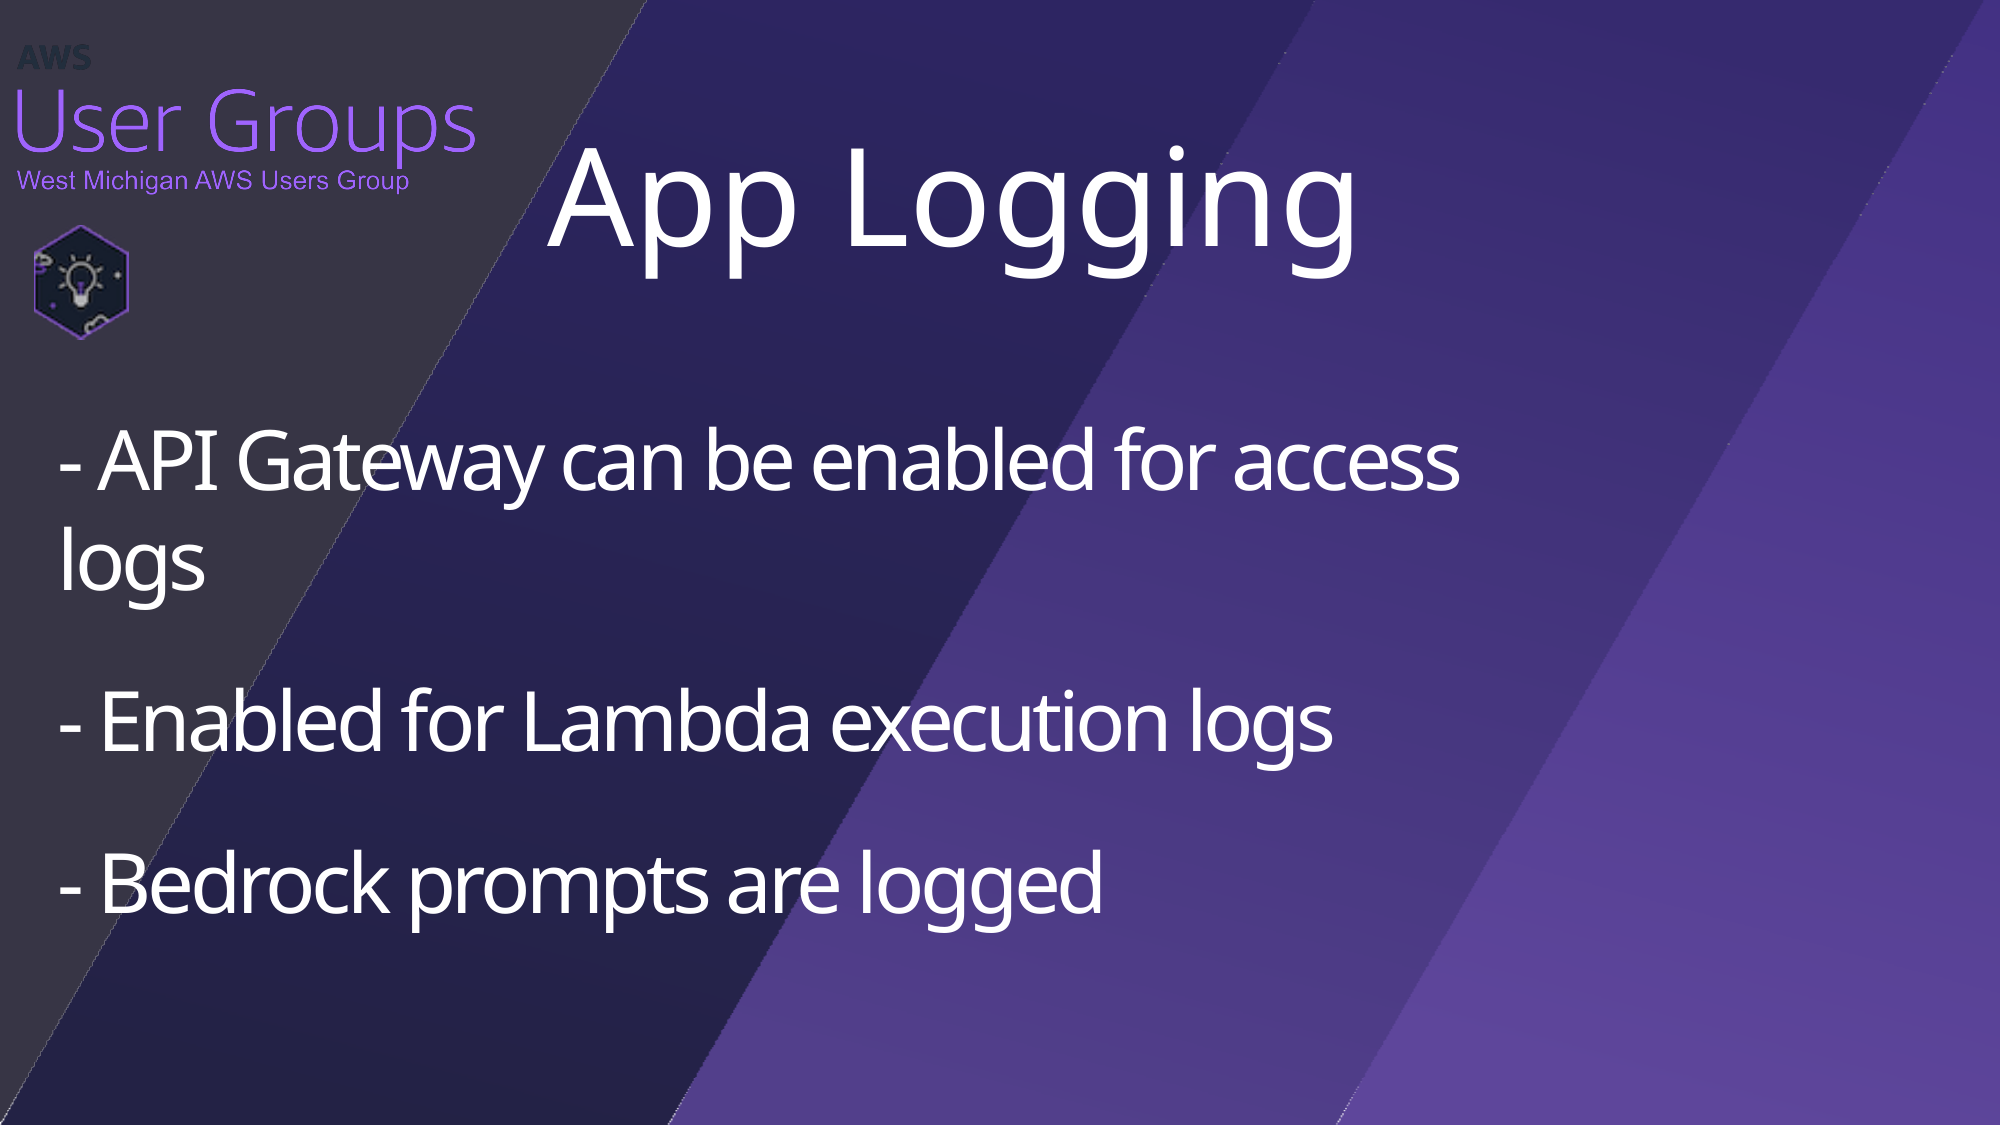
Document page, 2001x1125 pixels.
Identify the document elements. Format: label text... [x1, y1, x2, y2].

picture [0, 43, 476, 213]
text_box App Logging [547, 128, 2000, 276]
text_box - API Gateway can be enabled for access logs - Enabled for Lambda execution logs - Bedrock prompts are logged [55, 345, 1580, 930]
text_box [0, 0, 2000, 1125]
picture [33, 225, 130, 340]
